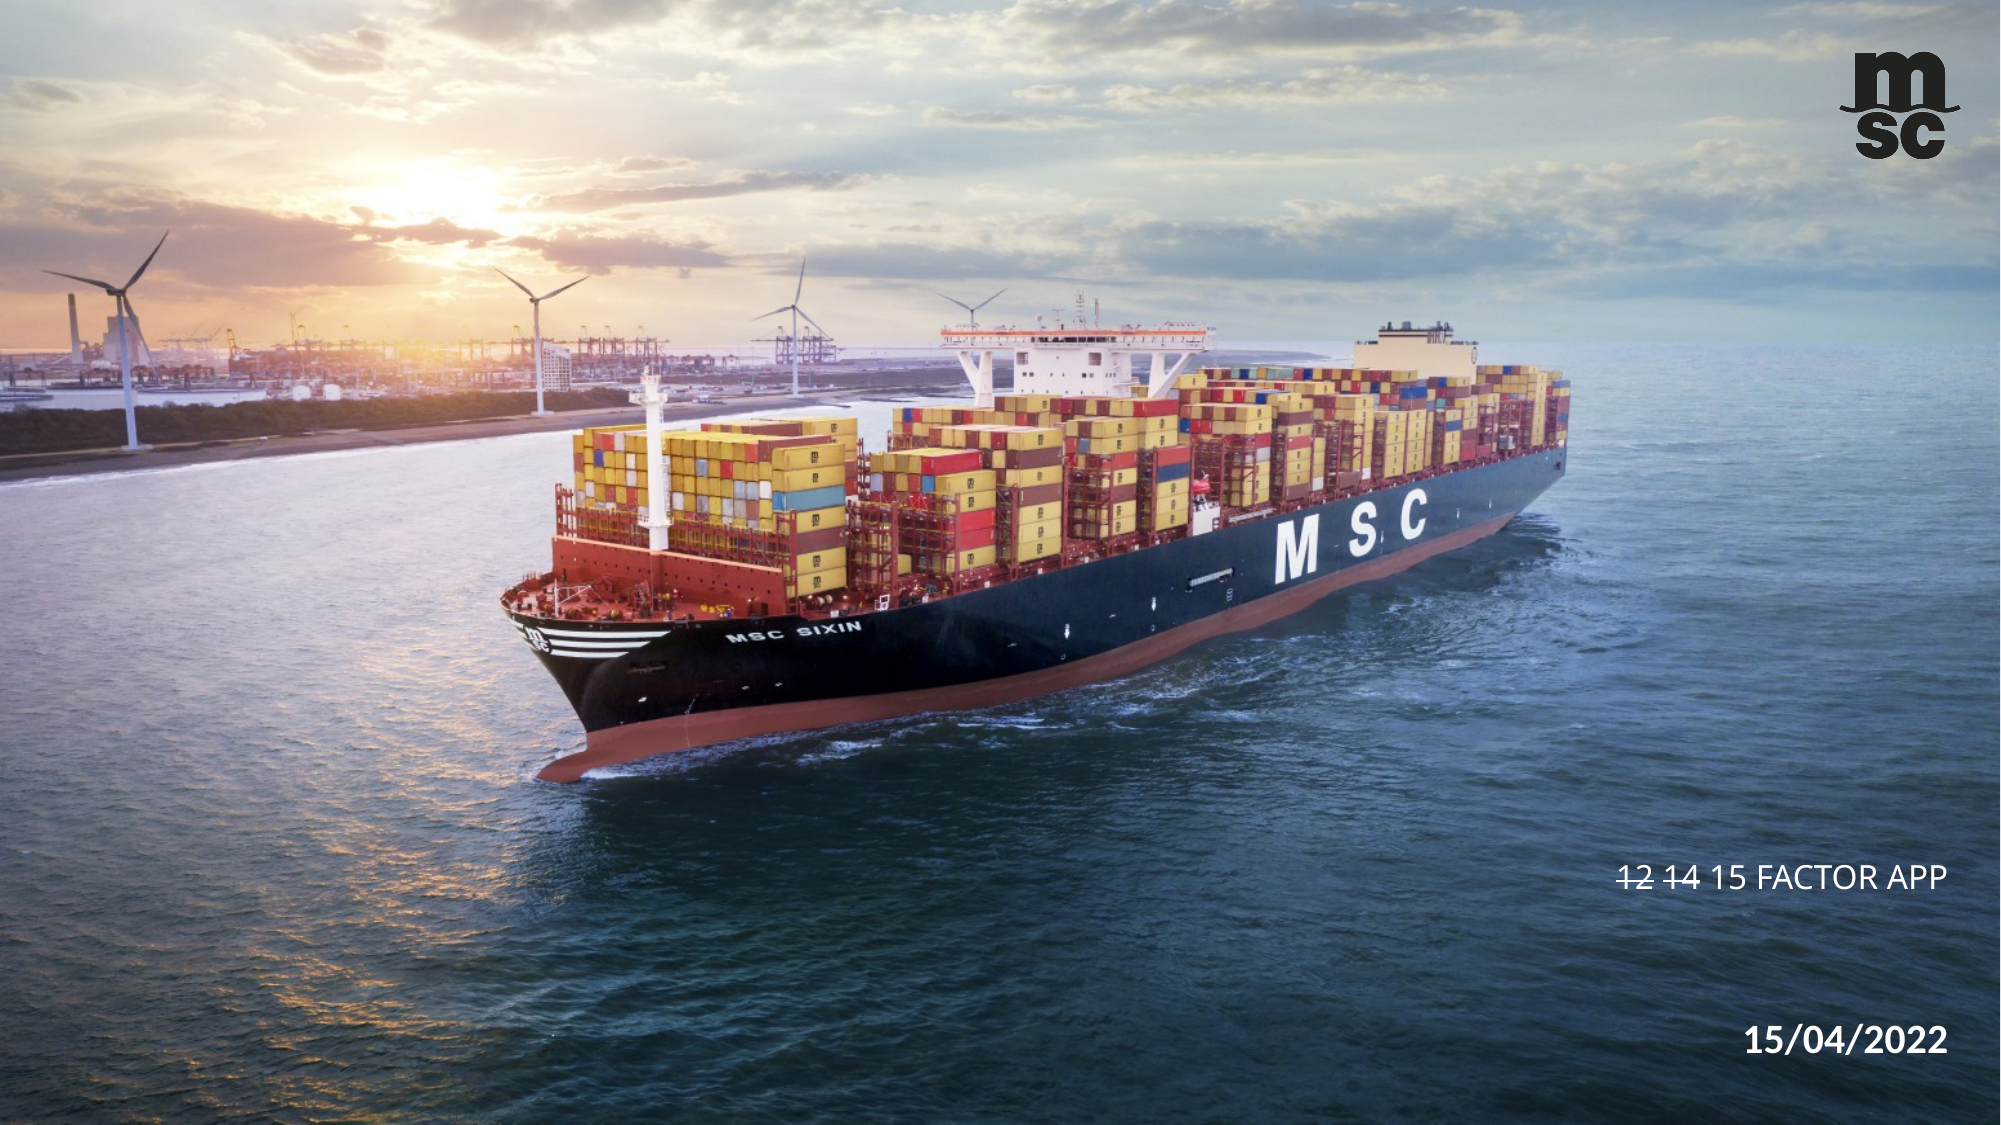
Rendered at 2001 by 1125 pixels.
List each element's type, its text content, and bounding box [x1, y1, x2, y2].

title 12 14 15 factor app [999, 744, 1949, 1012]
list 15/04/2022 [999, 1012, 1949, 1074]
picture [0, 0, 2001, 1125]
